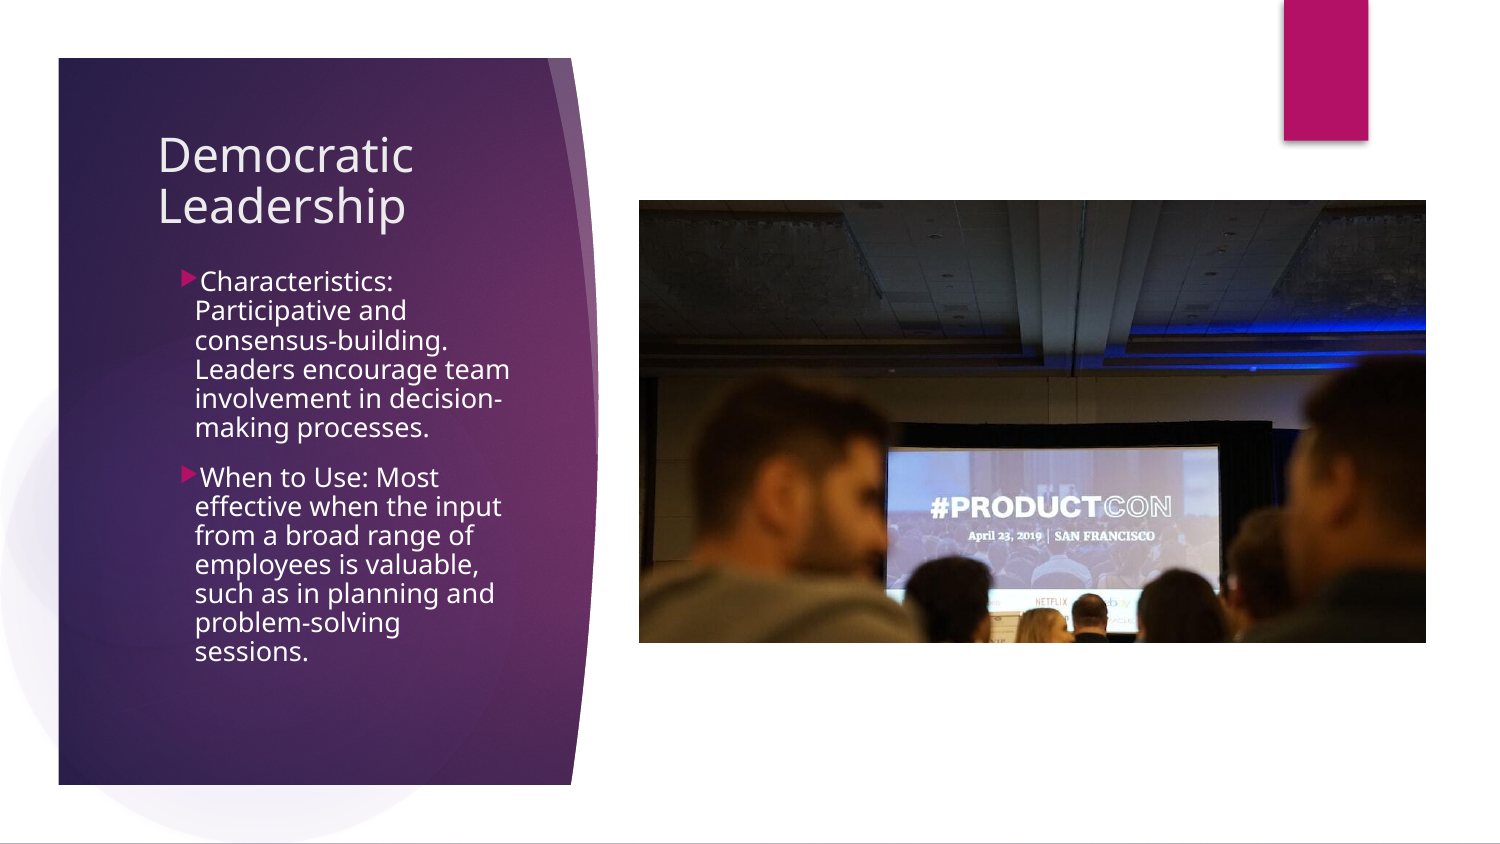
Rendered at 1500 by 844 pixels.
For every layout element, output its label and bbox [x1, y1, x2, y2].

picture [638, 200, 1426, 644]
text_box [0, 0, 1500, 844]
